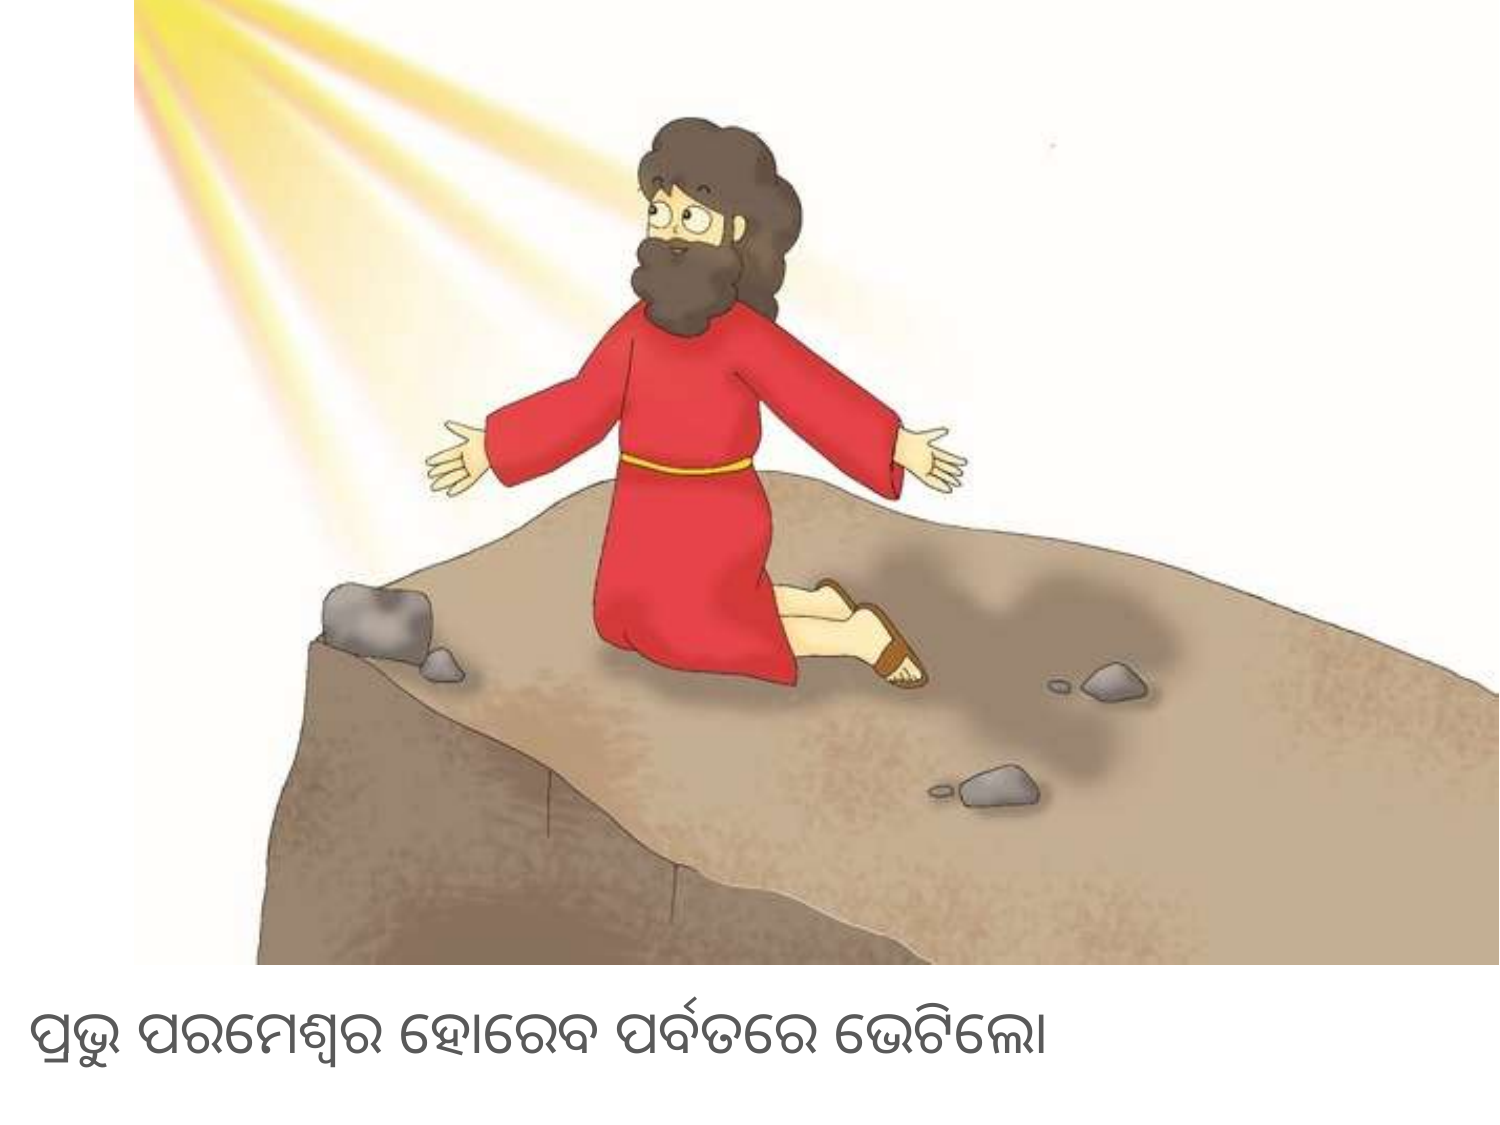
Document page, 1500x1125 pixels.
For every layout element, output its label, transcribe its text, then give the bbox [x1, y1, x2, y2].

text_box ପ୍ରଭୁ ପରମେଶ୍ୱର ହୋରେବ ପର୍ବତରେ ଭେଟିଲେ। [14, 987, 1500, 1073]
picture [133, 0, 1499, 965]
